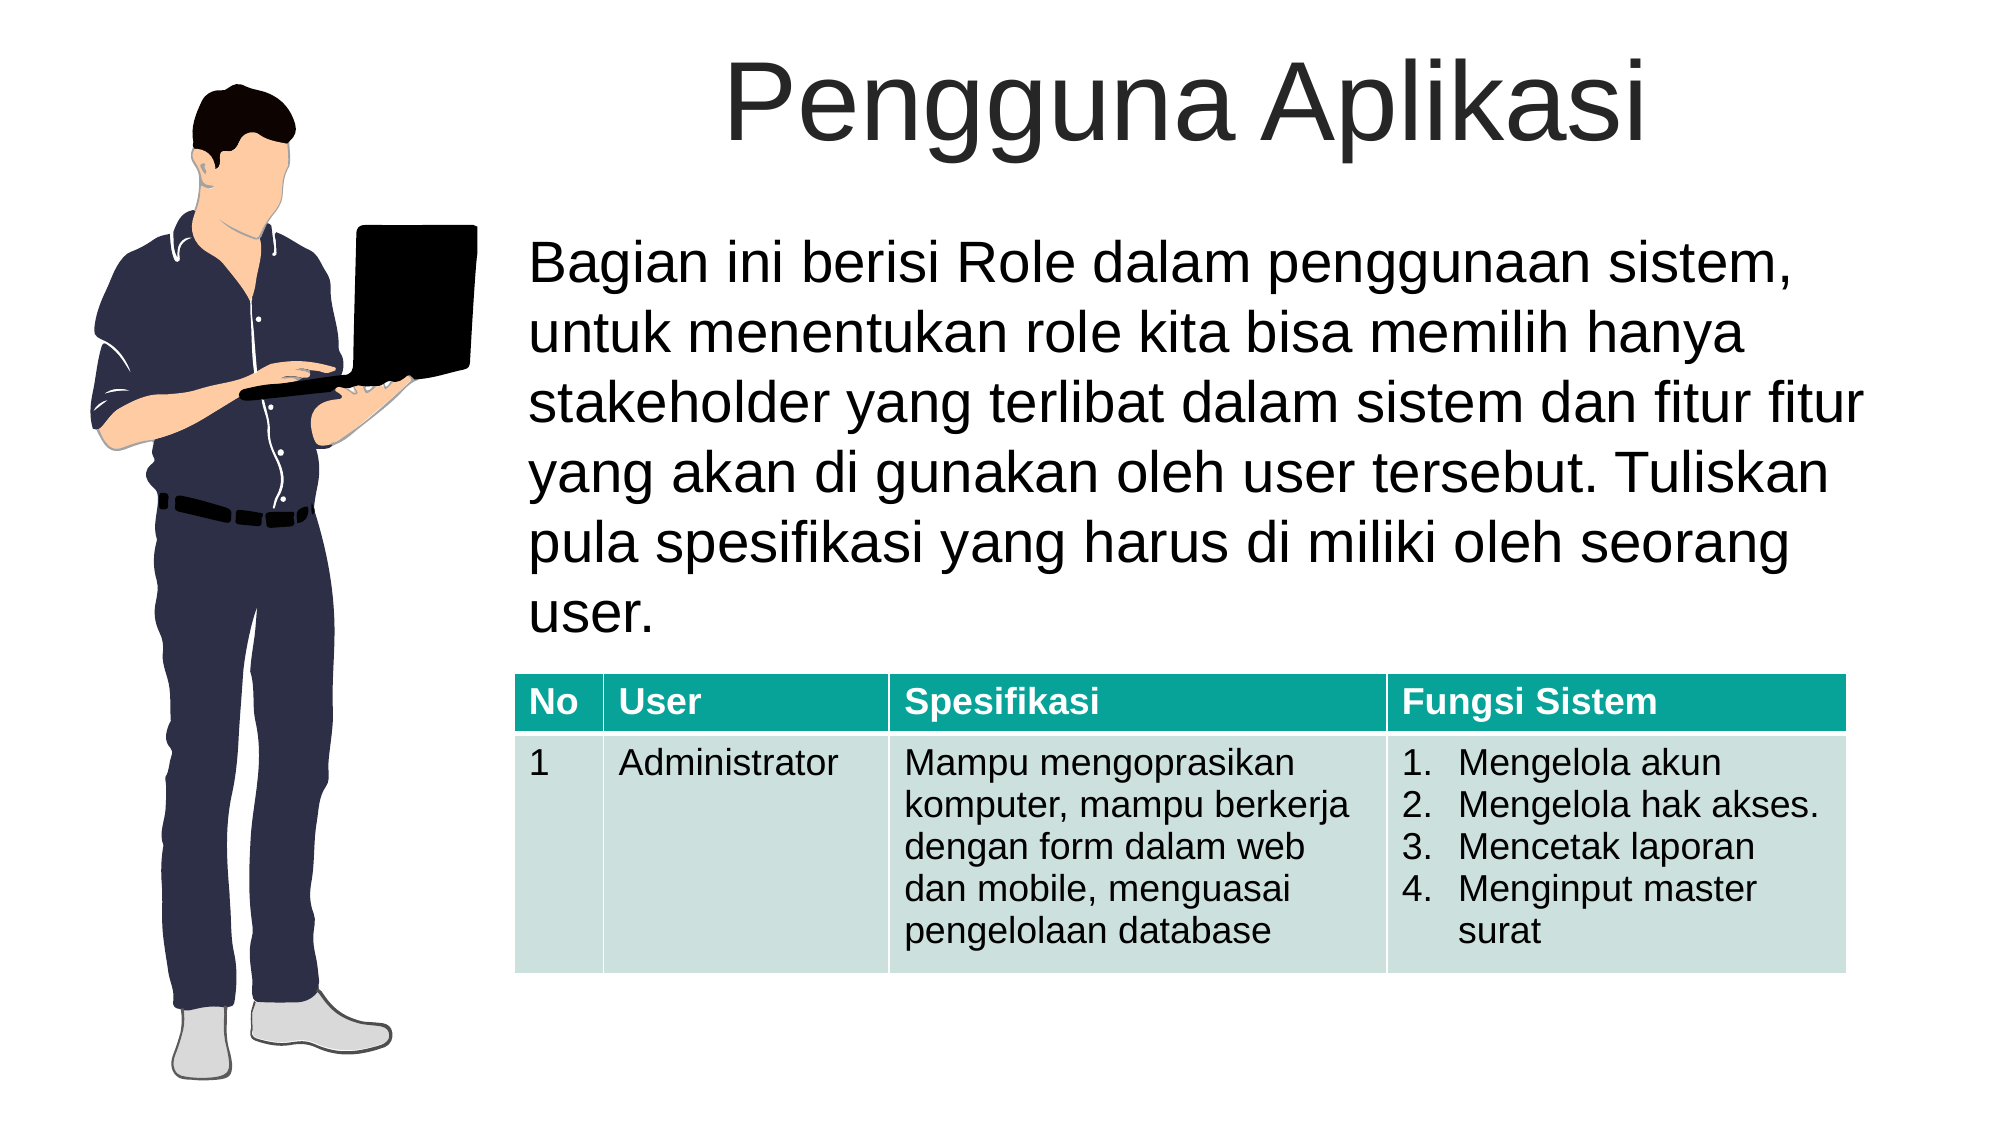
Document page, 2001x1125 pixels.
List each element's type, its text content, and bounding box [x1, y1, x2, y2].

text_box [84, 77, 482, 1086]
table_cell 1 [515, 736, 603, 973]
table_cell Mampu mengoprasikan komputer, mampu berkerja dengan form dalam web dan mobile, menguasai pengelolaan database [890, 736, 1386, 973]
table_cell Mengelola akun Mengelola hak akses. Mencetak laporan Menginput master surat [1388, 736, 1846, 973]
table_header No [515, 674, 603, 731]
table_cell Administrator [604, 736, 888, 973]
text_box Bagian ini berisi Role dalam penggunaan sistem, untuk menentukan role kita bisa memilih hanya stakeholder yang terlibat dalam sistem dan fitur fitur yang akan di gunakan oleh user tersebut. Tuliskan pula spesifikasi yang harus di miliki oleh seorang user. [514, 216, 1903, 932]
table_header User [604, 674, 888, 731]
table_header Spesifikasi [890, 674, 1386, 731]
table_header Fungsi Sistem [1388, 674, 1846, 731]
list Pengguna Aplikasi [514, 44, 1857, 163]
